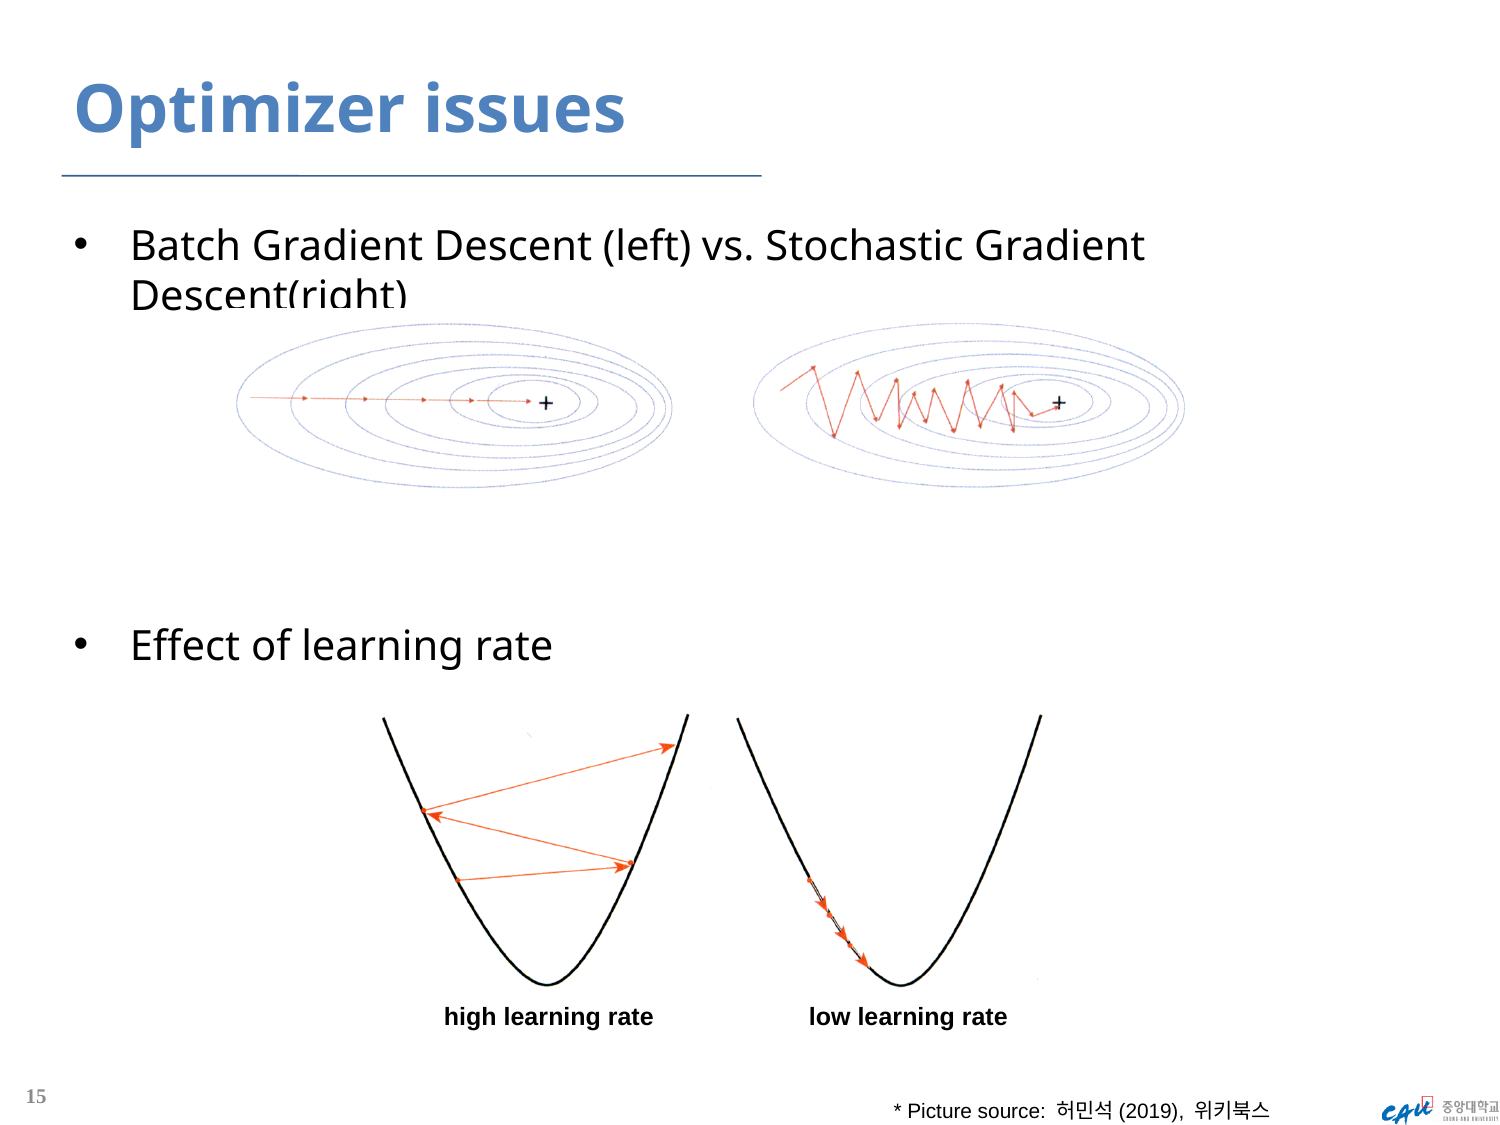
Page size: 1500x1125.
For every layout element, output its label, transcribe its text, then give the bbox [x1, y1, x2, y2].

picture [1382, 1094, 1500, 1125]
slide_number 15 [0, 1065, 62, 1125]
text_box high learning rate [429, 1002, 670, 1038]
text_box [363, 692, 1052, 993]
text_box * Picture source: 허민석(2019), 위키북스 [878, 1089, 1286, 1125]
text_box low learning rate [794, 1002, 1024, 1038]
title Optimizer issues [58, 46, 1442, 164]
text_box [229, 307, 1202, 505]
list Batch Gradient Descent (left) vs. Stochastic Gradient Descent(right) Effect of learning rate [58, 210, 1442, 1043]
